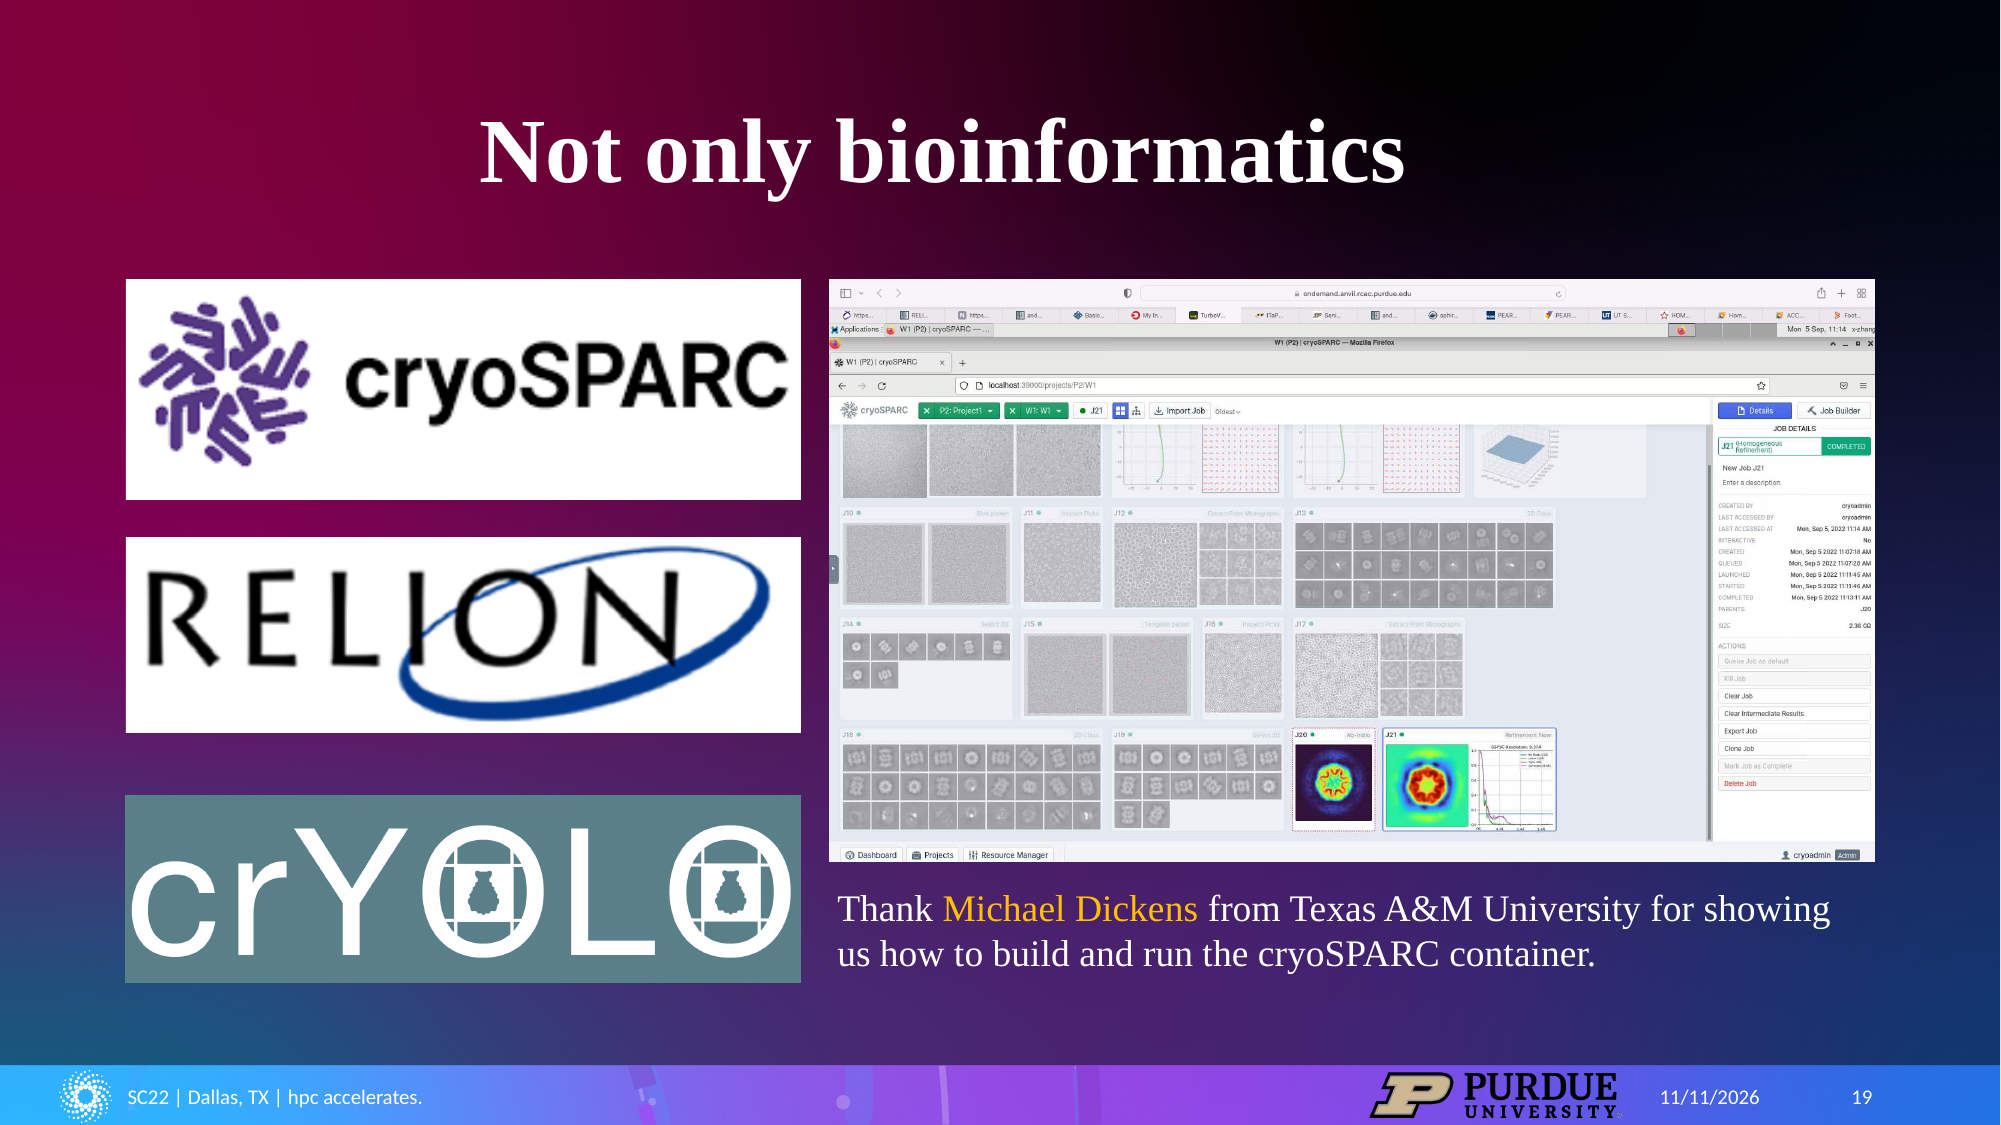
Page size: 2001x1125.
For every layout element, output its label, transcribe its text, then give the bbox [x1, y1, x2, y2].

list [125, 279, 802, 500]
slide_number 19 [1797, 1070, 1888, 1124]
text_box Thank Michael Dickens from Texas A&M University for showing us how to build and run the cryoSPARC container. [822, 876, 1881, 982]
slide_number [1633, 1070, 1775, 1124]
title Not only bioinformatics [112, 64, 1775, 229]
footer SC22 | Dallas, TX | hpc accelerates. [112, 1070, 1369, 1124]
picture [0, 0, 2001, 1125]
